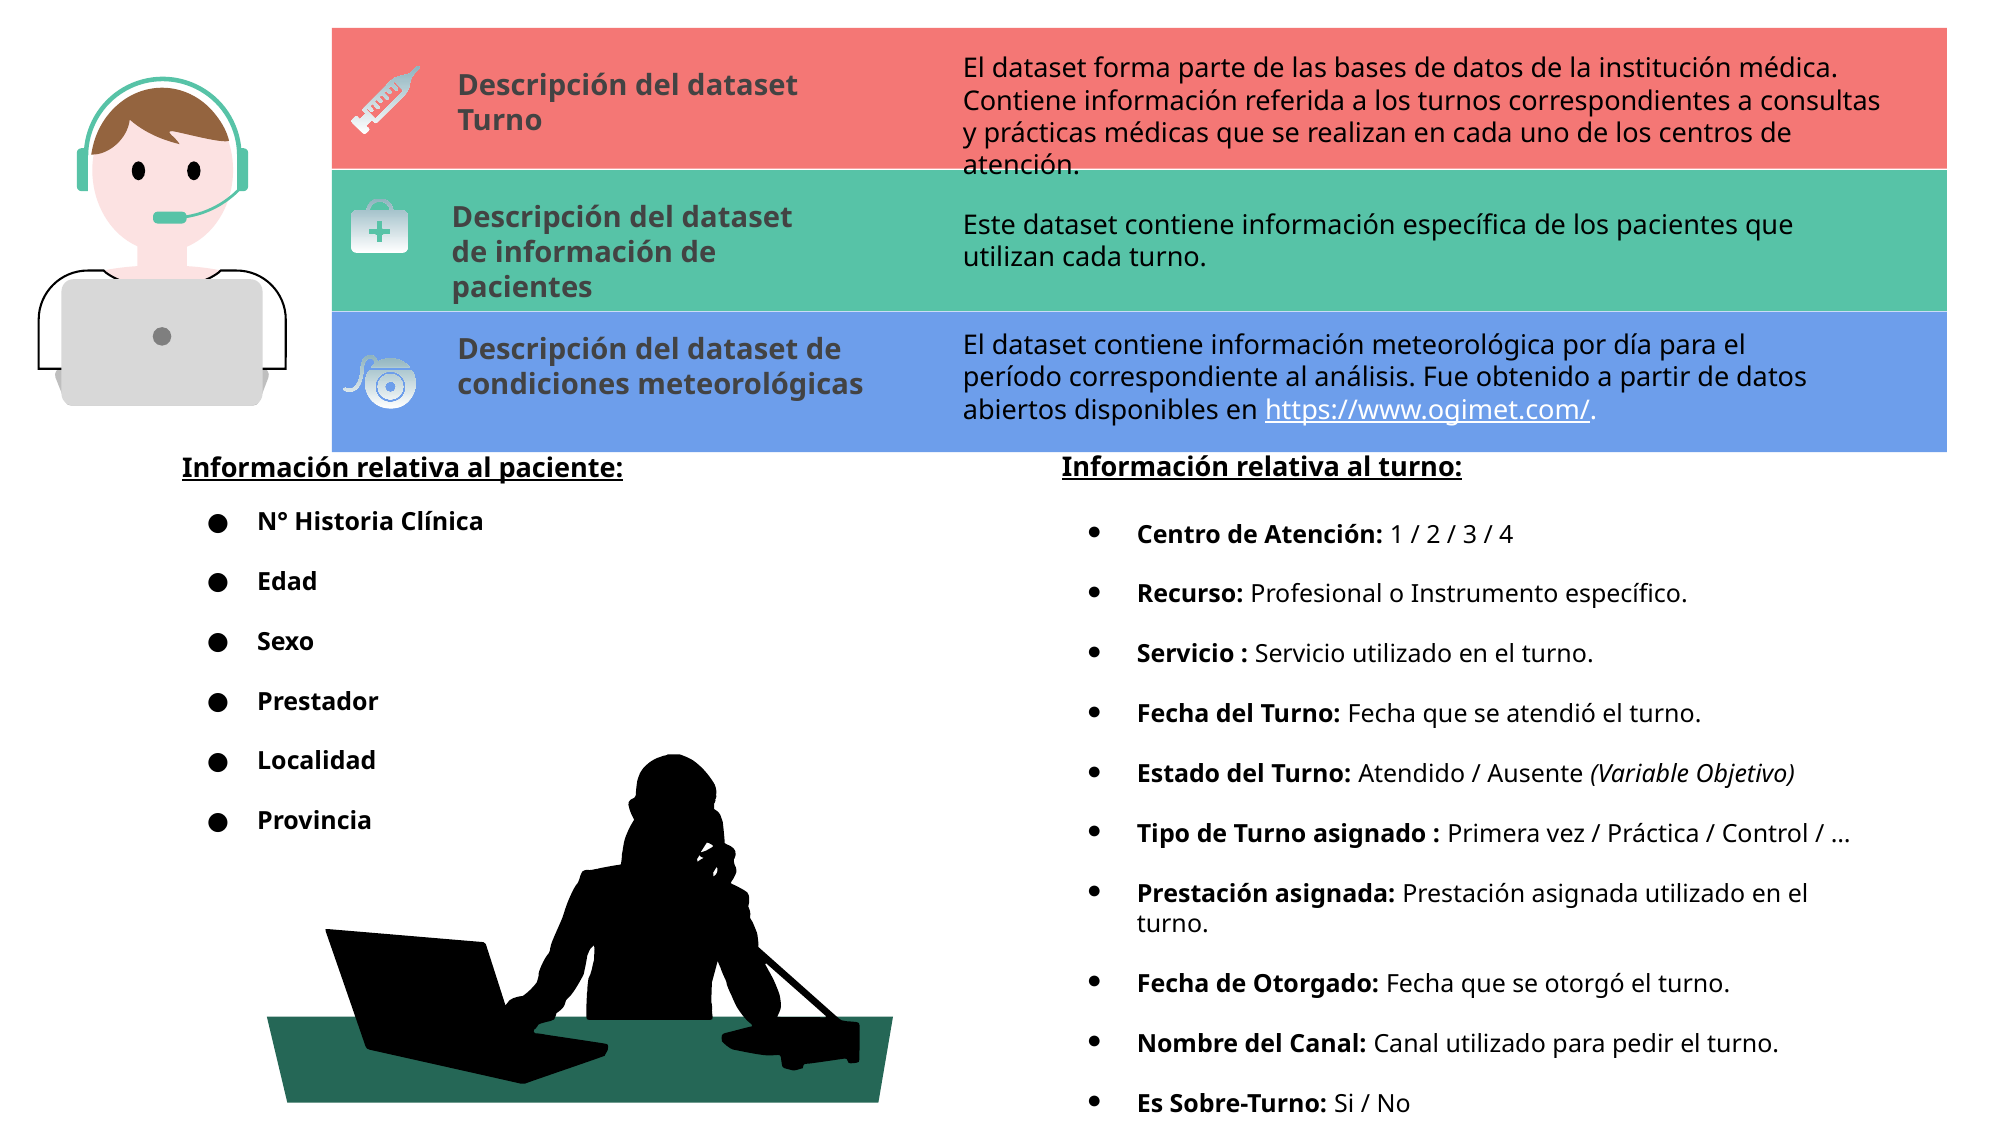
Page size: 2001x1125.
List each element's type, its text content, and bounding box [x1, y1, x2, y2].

text_box Descripción del dataset de información de pacientes [436, 190, 850, 290]
text_box Información relativa al turno: Centro de Atención: 1 / 2 / 3 / 4 Recurso: Profesional o Instrumento específico. Servicio : Servicio utilizado en el turno. Fecha del Turno: Fecha que se atendió el turno. Estado del Turno: Atendido / Ausente (Variable Objetivo) Tipo de Turno asignado : Primera vez / Práctica / Control / … Prestación asignada: Prestación asignada utilizado en el turno. Fecha de Otorgado: Fecha que se otorgó el turno. Nombre del Canal: Canal utilizado para pedir el turno. Es Sobre-Turno: Si / No [1046, 429, 1880, 1111]
text_box [351, 198, 408, 253]
text_box [365, 370, 416, 409]
text_box El dataset forma parte de las bases de datos de la institución médica. Contiene información referida a los turnos correspondientes a consultas y prácticas médicas que se realizan en cada uno de los centros de atención. [948, 42, 1908, 170]
text_box [351, 66, 420, 135]
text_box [266, 754, 894, 1103]
text_box [343, 355, 410, 392]
text_box Este dataset contiene información específica de los pacientes que utilizan cada turno. [948, 199, 1843, 281]
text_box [38, 27, 286, 406]
text_box Descripción del dataset Turno [442, 59, 844, 145]
text_box [331, 311, 1947, 453]
text_box El dataset contiene información meteorológica por día para el período correspondiente al análisis. Fue obtenido a partir de datos abiertos disponibles en https://www.ogimet.com/. [948, 319, 1859, 434]
text_box Información relativa al paciente: N° Historia Clínica Edad Sexo Prestador Localidad Provincia [167, 430, 699, 964]
text_box Descripción del dataset de condiciones meteorológicas [442, 322, 897, 430]
text_box [331, 170, 1947, 311]
text_box [331, 27, 1947, 169]
